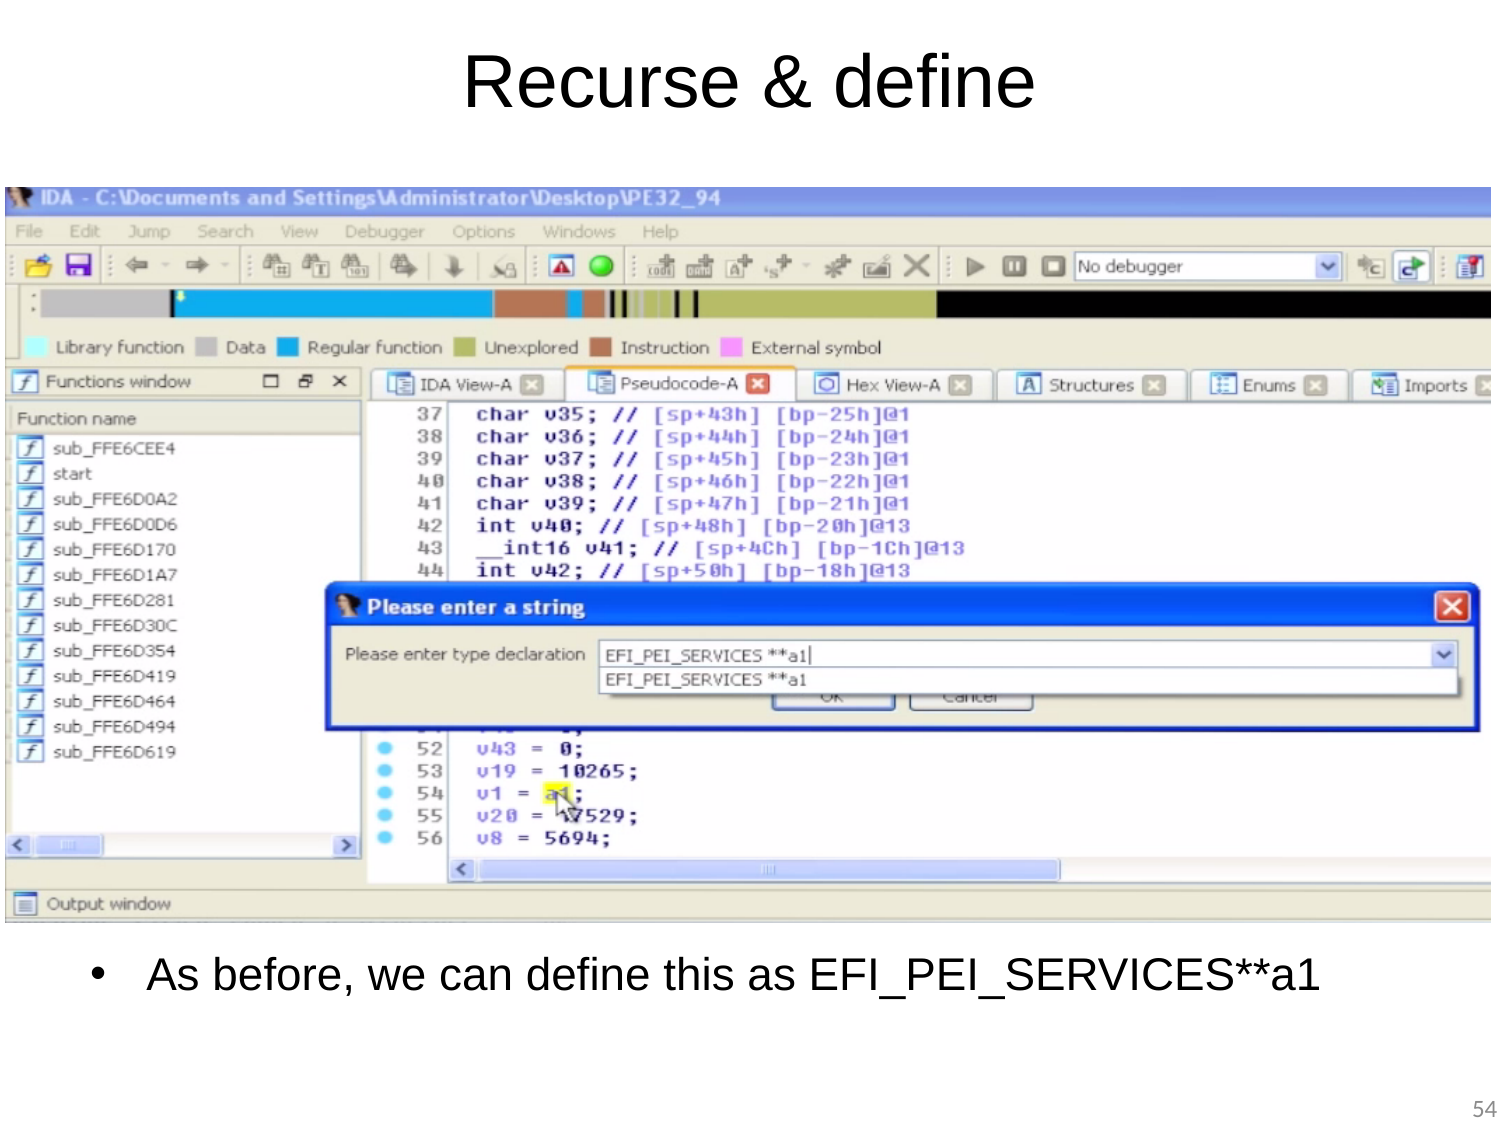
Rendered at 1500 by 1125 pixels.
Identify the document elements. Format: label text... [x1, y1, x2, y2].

list As before, we can define this as EFI_PEI_SERVICES**a1 [75, 937, 1425, 1100]
slide_number 54 [1162, 1077, 1500, 1125]
picture [4, 187, 1492, 923]
title Recurse & define [75, 0, 1425, 156]
